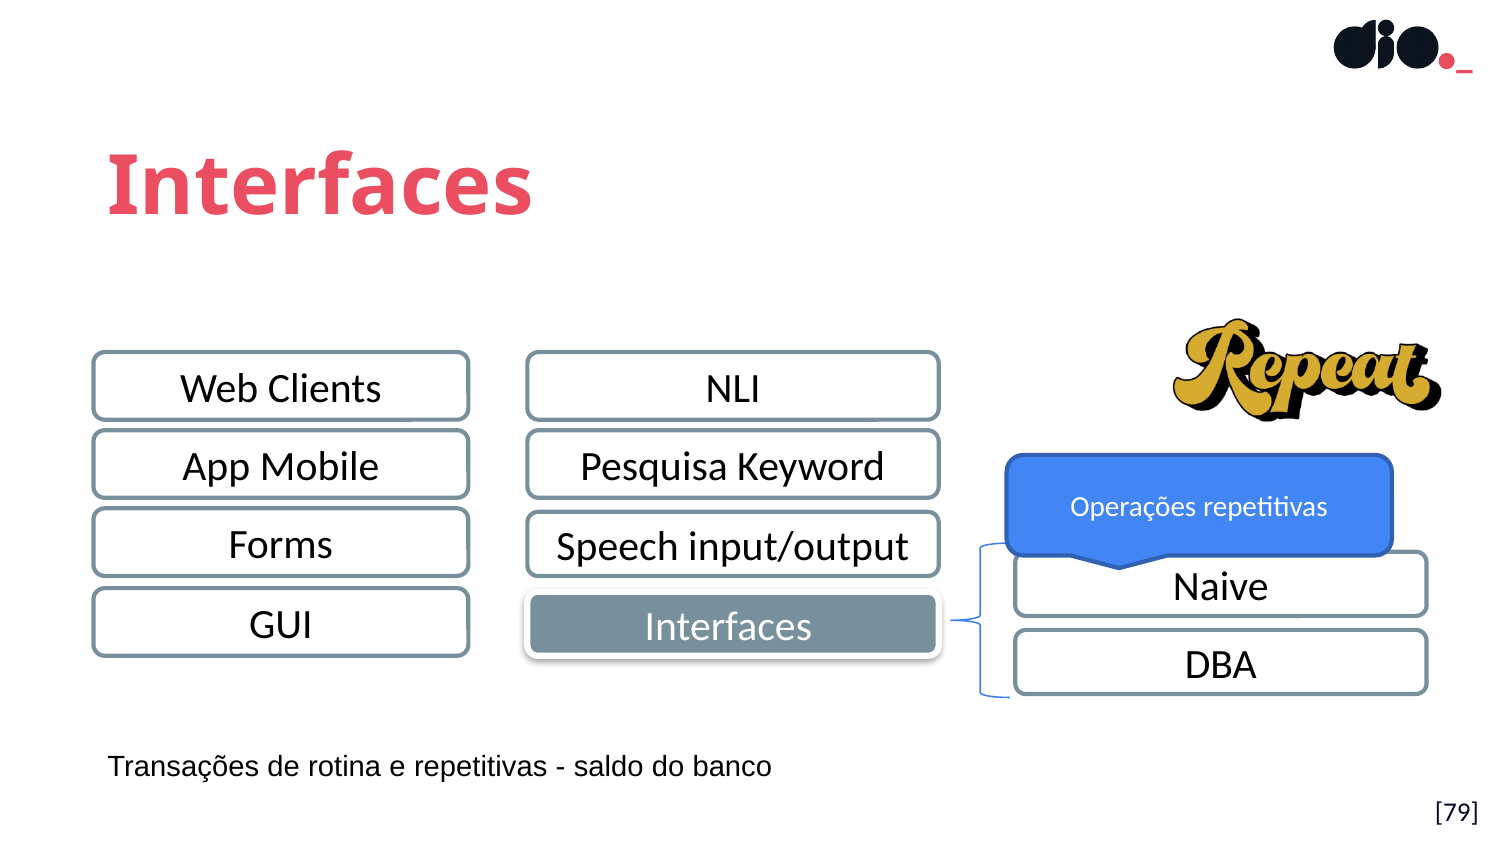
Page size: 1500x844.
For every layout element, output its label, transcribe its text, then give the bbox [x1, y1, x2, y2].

picture [1333, 19, 1473, 74]
slide_number [<número>] [1403, 779, 1494, 844]
text_box Transações de rotina e repetitivas - saldo do banco [92, 740, 1001, 790]
picture [1165, 312, 1448, 434]
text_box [93, 351, 1427, 698]
text_box Interfaces [92, 104, 1408, 243]
